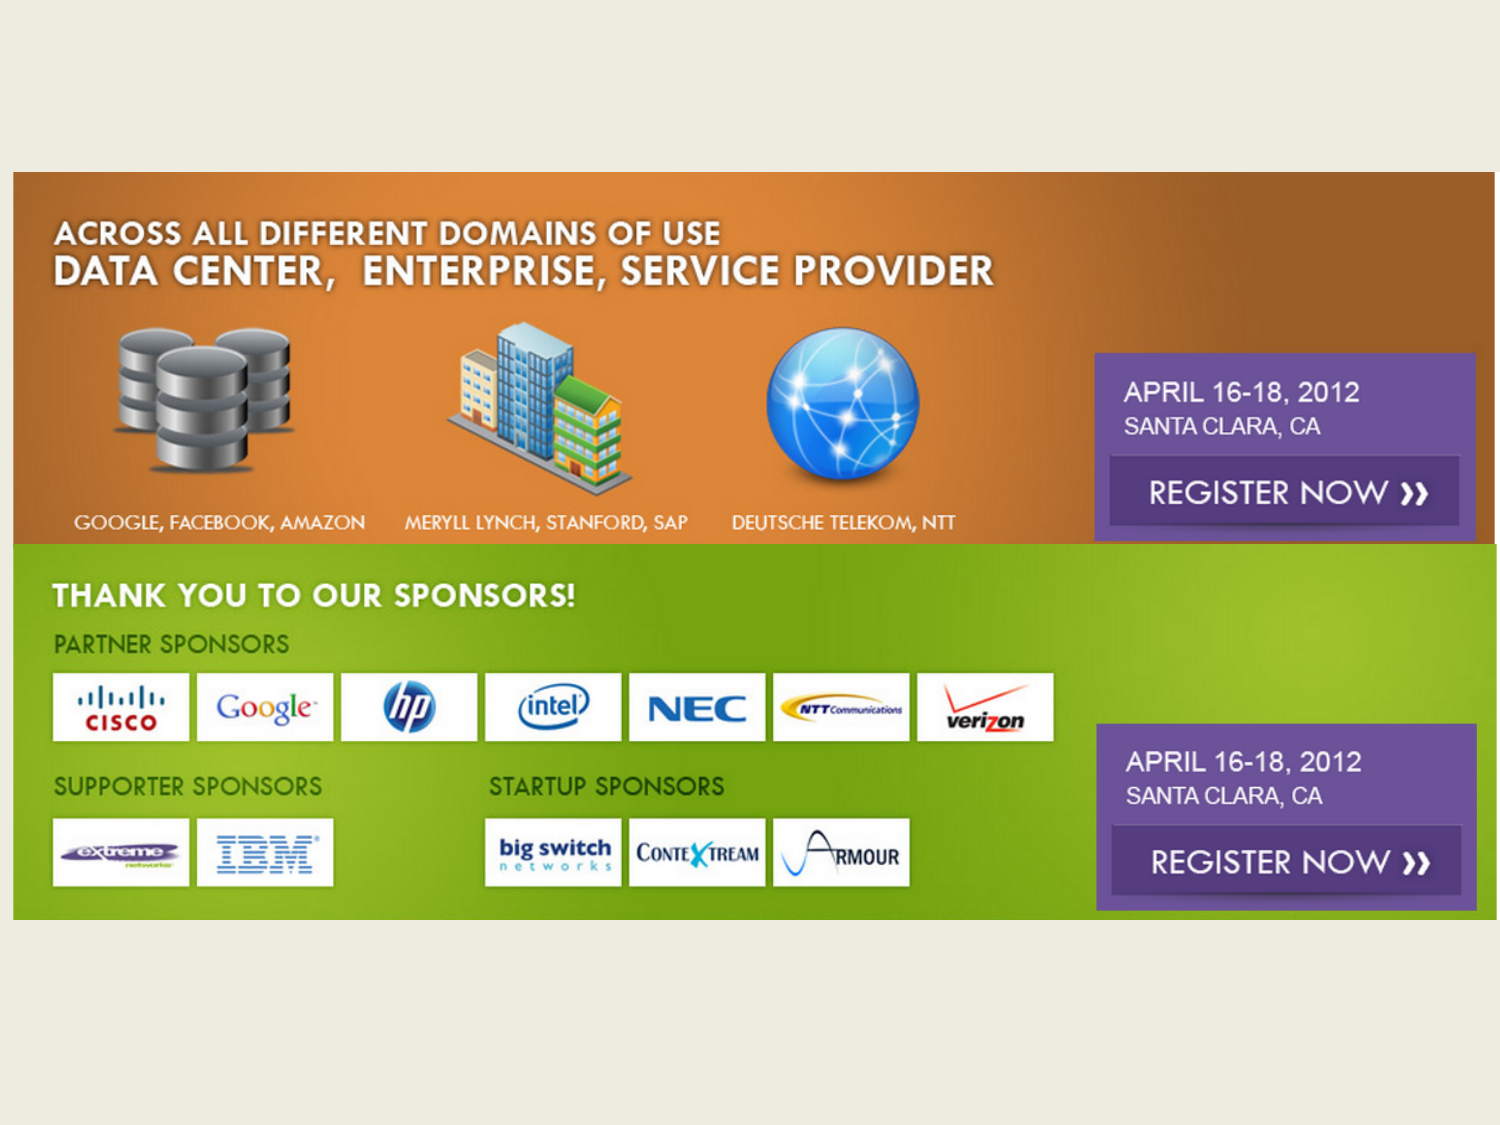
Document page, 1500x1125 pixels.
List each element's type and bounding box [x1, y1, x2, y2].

text_box [13, 172, 1500, 921]
